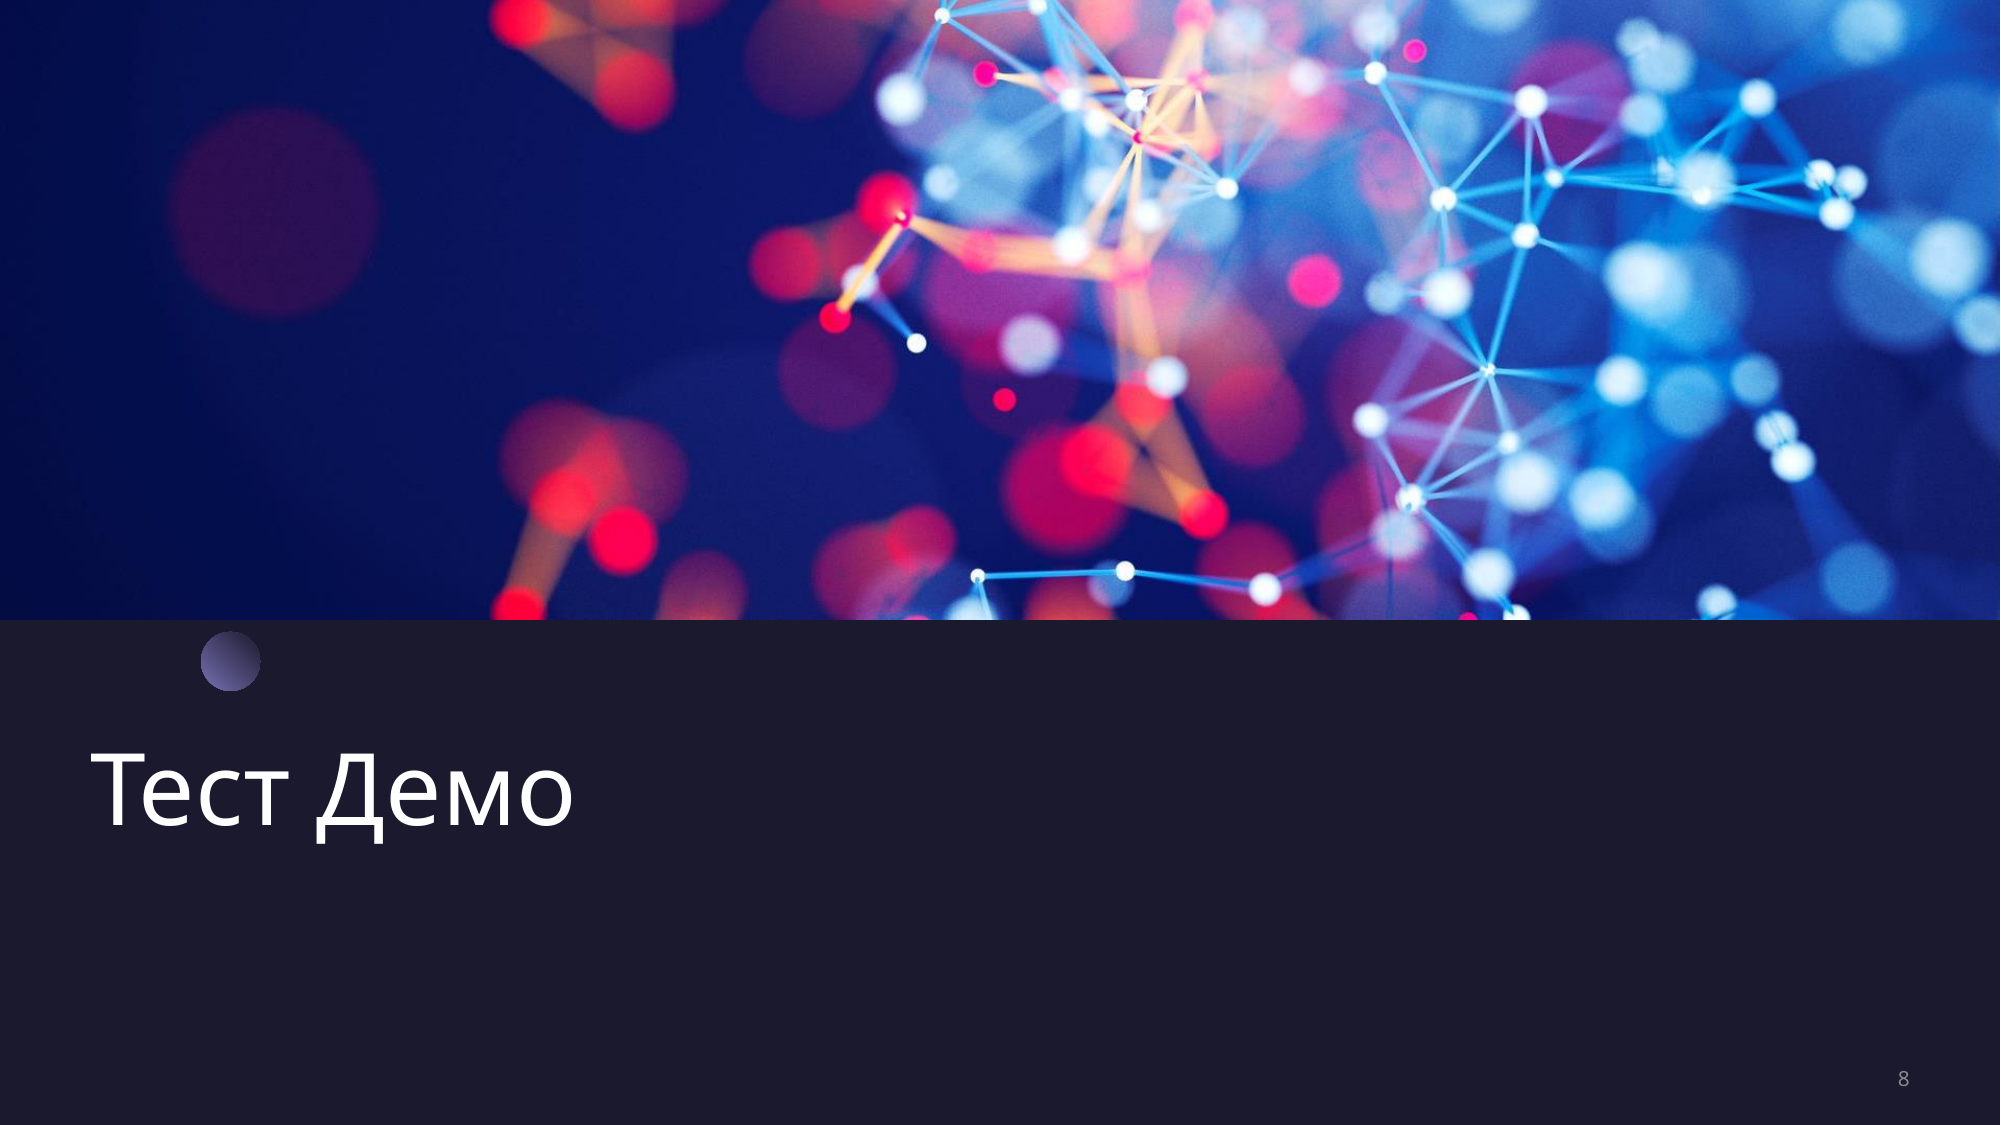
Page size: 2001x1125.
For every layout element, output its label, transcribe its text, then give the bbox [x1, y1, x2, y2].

slide_number 8 [1632, 1067, 1910, 1093]
title Тест Демо [90, 739, 829, 996]
picture [0, 0, 2000, 620]
